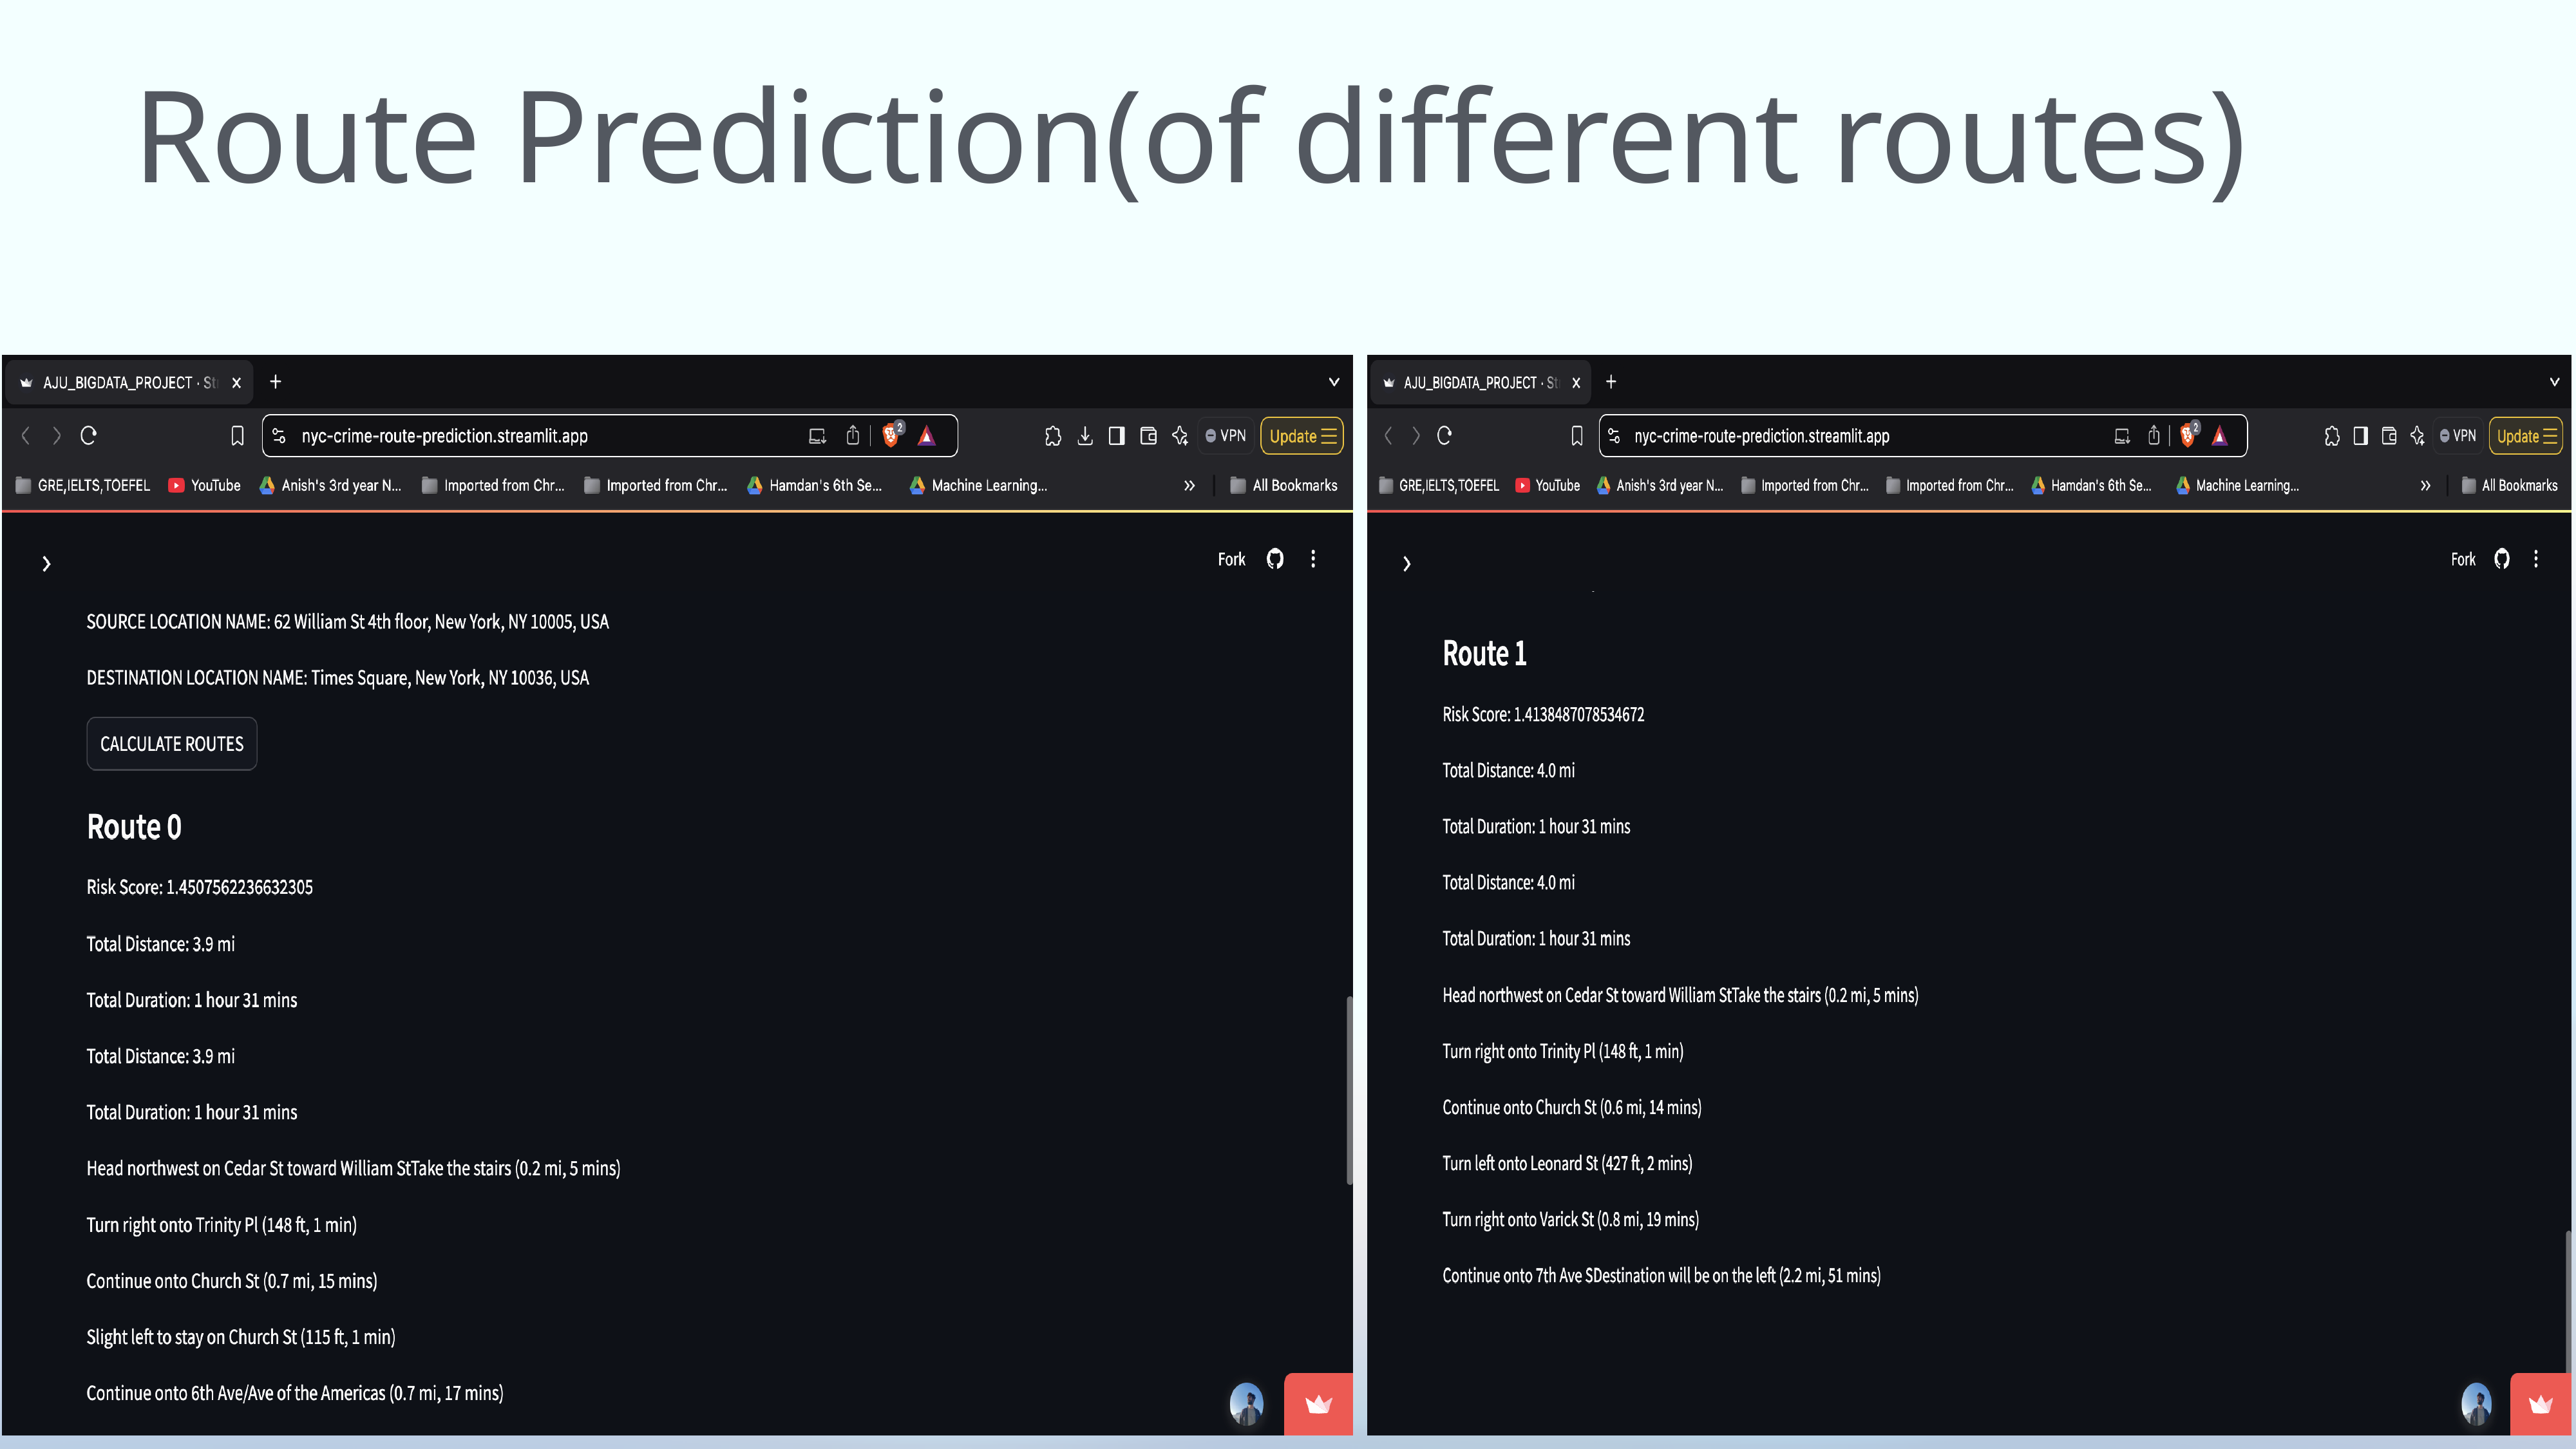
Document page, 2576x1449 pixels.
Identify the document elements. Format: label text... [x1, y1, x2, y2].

picture [0, 0, 2576, 1449]
title Route Prediction(of different routes) [127, 66, 2449, 246]
